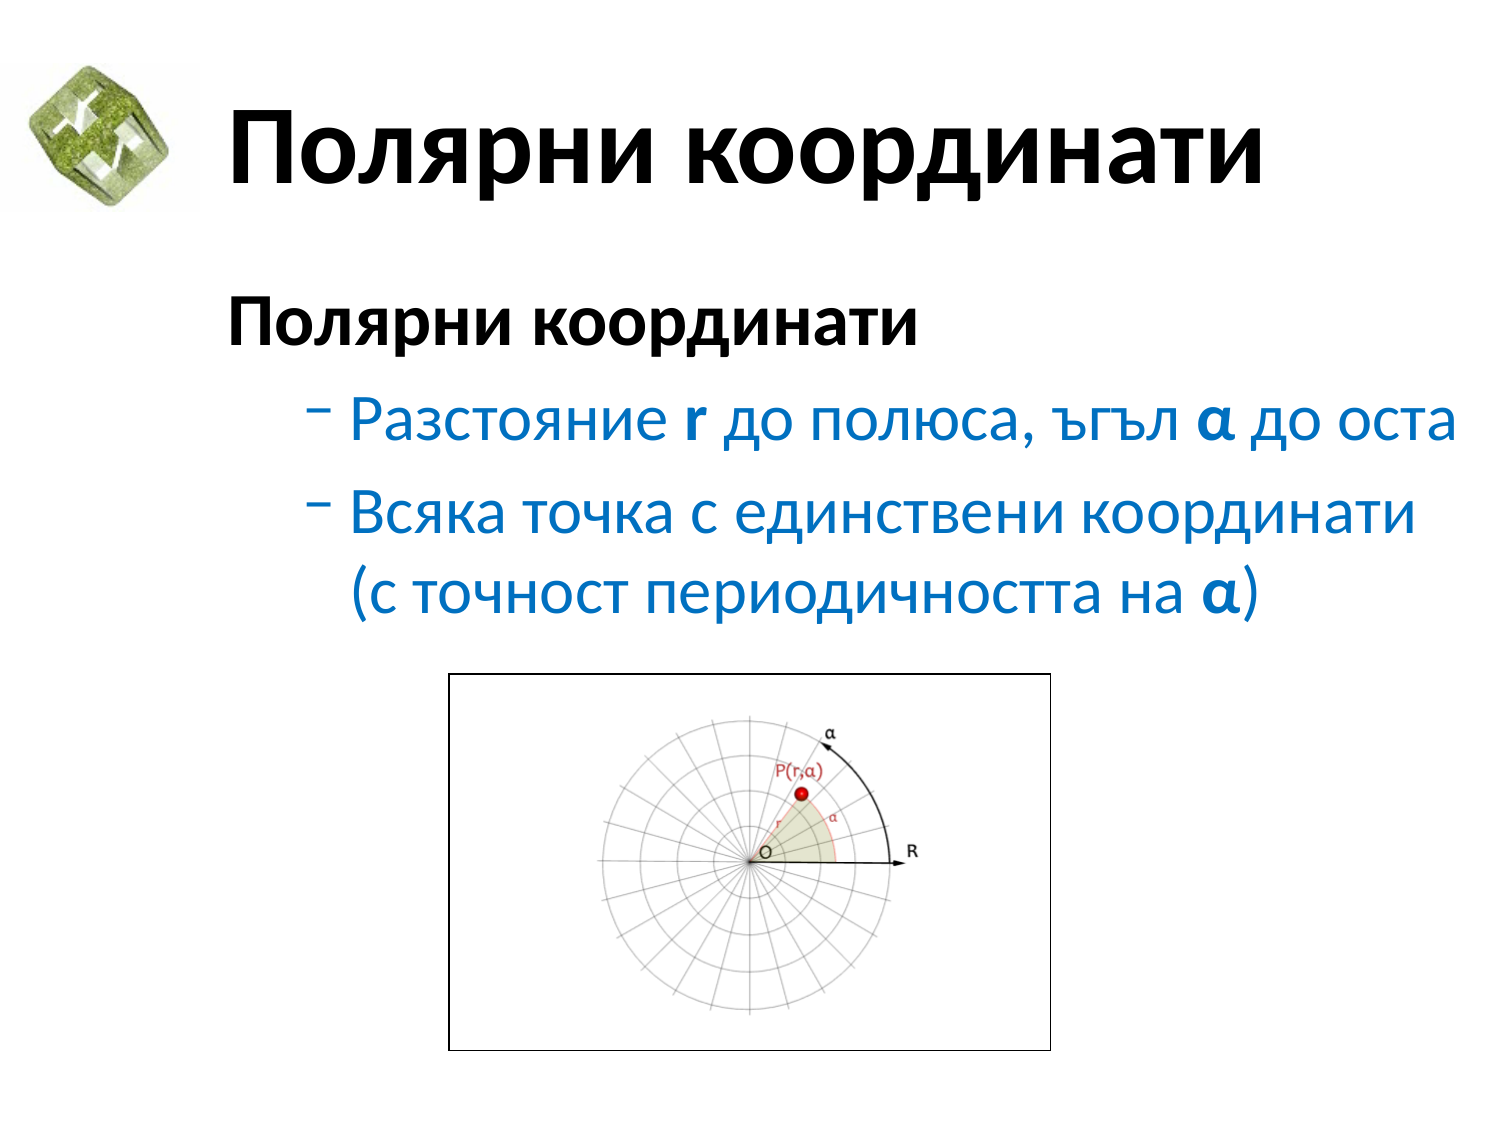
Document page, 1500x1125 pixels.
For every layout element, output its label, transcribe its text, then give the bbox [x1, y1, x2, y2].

picture [0, 63, 200, 212]
picture [449, 674, 1051, 1051]
title Полярни координати [212, 45, 1500, 233]
list Полярни координати Разстояние r до полюса, ъгъл α до оста Всяка точка с единствени координати (с точност периодичността на α) [212, 262, 1500, 1100]
